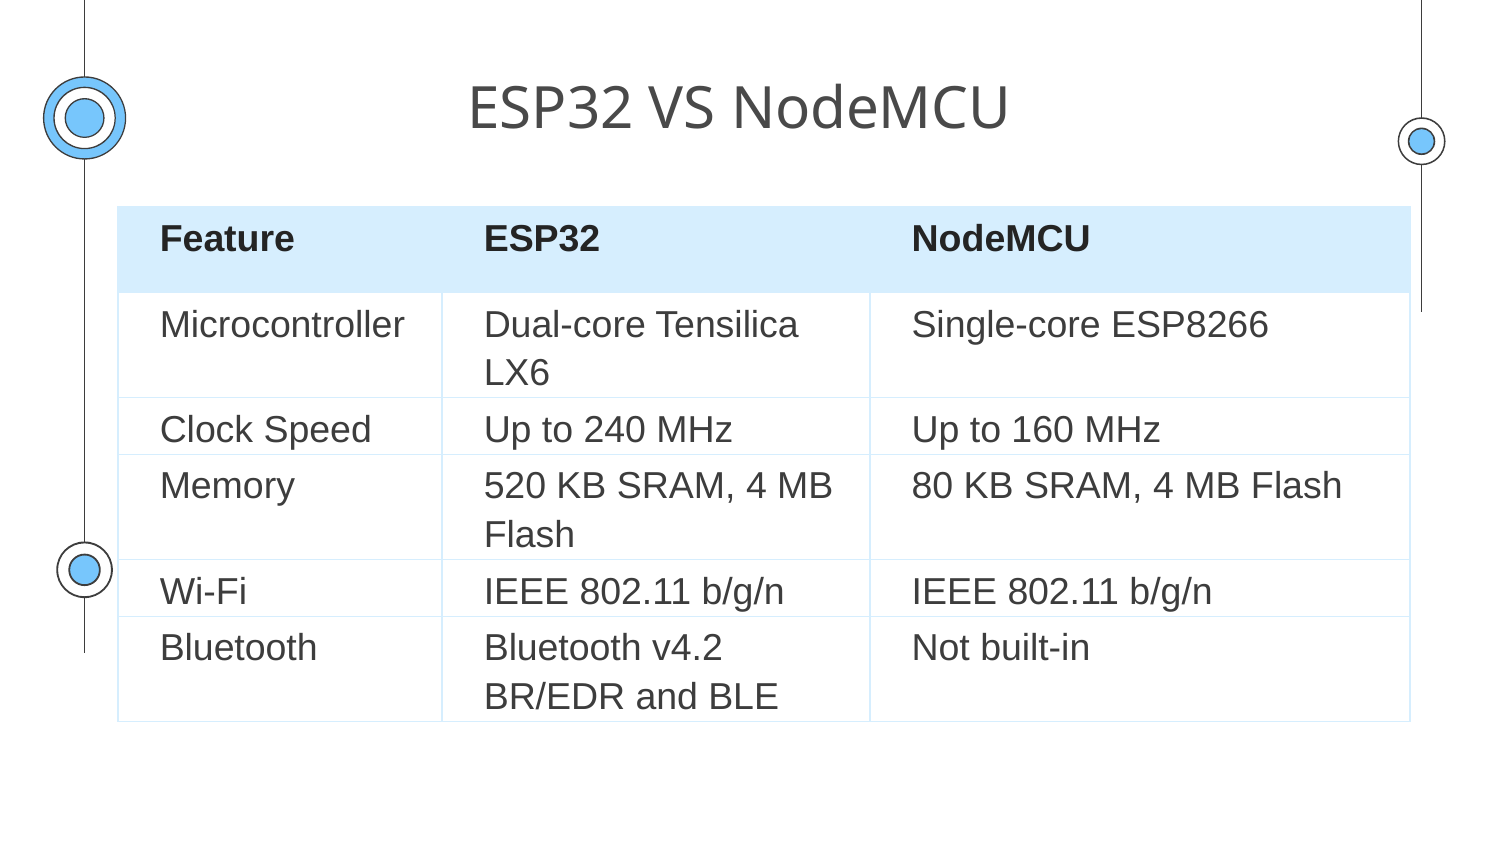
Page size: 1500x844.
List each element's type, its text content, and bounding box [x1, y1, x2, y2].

table_cell Microcontroller [119, 293, 441, 397]
table_cell Single-core ESP8266 [871, 293, 1409, 397]
table_cell Dual-core Tensilica LX6 [443, 293, 869, 397]
table_cell Not built-in [871, 617, 1409, 721]
table_cell 80 KB SRAM, 4 MB Flash [871, 455, 1409, 559]
table_cell Clock Speed [119, 398, 441, 454]
table_header ESP32 [443, 207, 869, 292]
table_cell Up to 160 MHz [871, 398, 1409, 454]
title ESP32 VS NodeMCU [281, 55, 1197, 153]
table_cell 520 KB SRAM, 4 MB Flash [443, 455, 869, 559]
table_cell Wi-Fi [119, 560, 441, 616]
table_cell Memory [119, 455, 441, 559]
table_cell IEEE 802.11 b/g/n [443, 560, 869, 616]
table_header NodeMCU [871, 207, 1409, 292]
table_header Feature [119, 207, 441, 292]
table_cell IEEE 802.11 b/g/n [871, 560, 1409, 616]
table_cell Bluetooth v4.2 BR/EDR and BLE [443, 617, 869, 721]
table_cell Up to 240 MHz [443, 398, 869, 454]
table_cell Bluetooth [119, 617, 441, 721]
